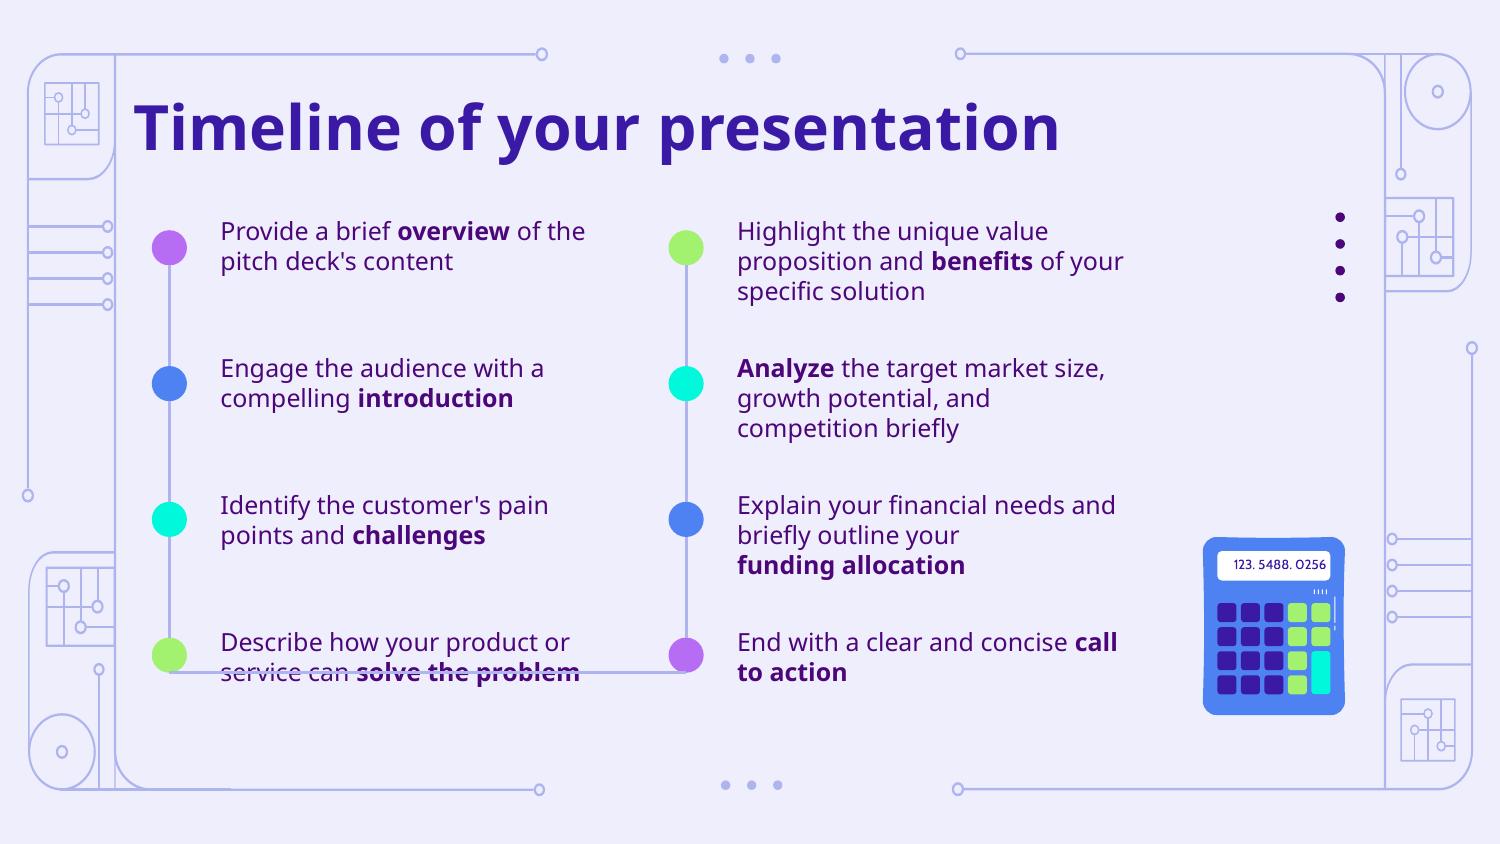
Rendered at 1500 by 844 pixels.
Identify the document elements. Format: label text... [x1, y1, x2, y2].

text_box [668, 230, 704, 266]
text_box [151, 637, 187, 673]
text_box Describe how your product or service can solve the problem [429, 674, 627, 706]
text_box Describe how your product or service can solve the problem [205, 611, 427, 671]
text_box Highlight the unique value proposition and benefits of your specific solution [722, 200, 1144, 314]
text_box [1202, 536, 1346, 716]
text_box Describe how your product or service can solve the problem [205, 674, 427, 706]
text_box [151, 230, 187, 266]
text_box Identify the customer's pain points and challenges [205, 474, 427, 569]
text_box Engage the audience with a compelling introduction [205, 337, 627, 432]
text_box [151, 366, 187, 402]
title Timeline of your presentation [118, 72, 1382, 167]
text_box Identify the customer's pain points and challenges [429, 474, 627, 569]
text_box [668, 366, 704, 402]
text_box Analyze the target market size, growth potential, and competition briefly [722, 337, 1144, 440]
text_box [668, 501, 704, 537]
text_box [668, 637, 704, 673]
text_box End with a clear and concise call to action [722, 611, 1144, 706]
text_box Provide a brief overview of the pitch deck's content [205, 200, 627, 295]
text_box [151, 501, 187, 537]
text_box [1335, 212, 1346, 303]
text_box Describe how your product or service can solve the problem [429, 611, 627, 671]
text_box Explain your financial needs and briefly outline your funding allocation [722, 474, 1144, 577]
